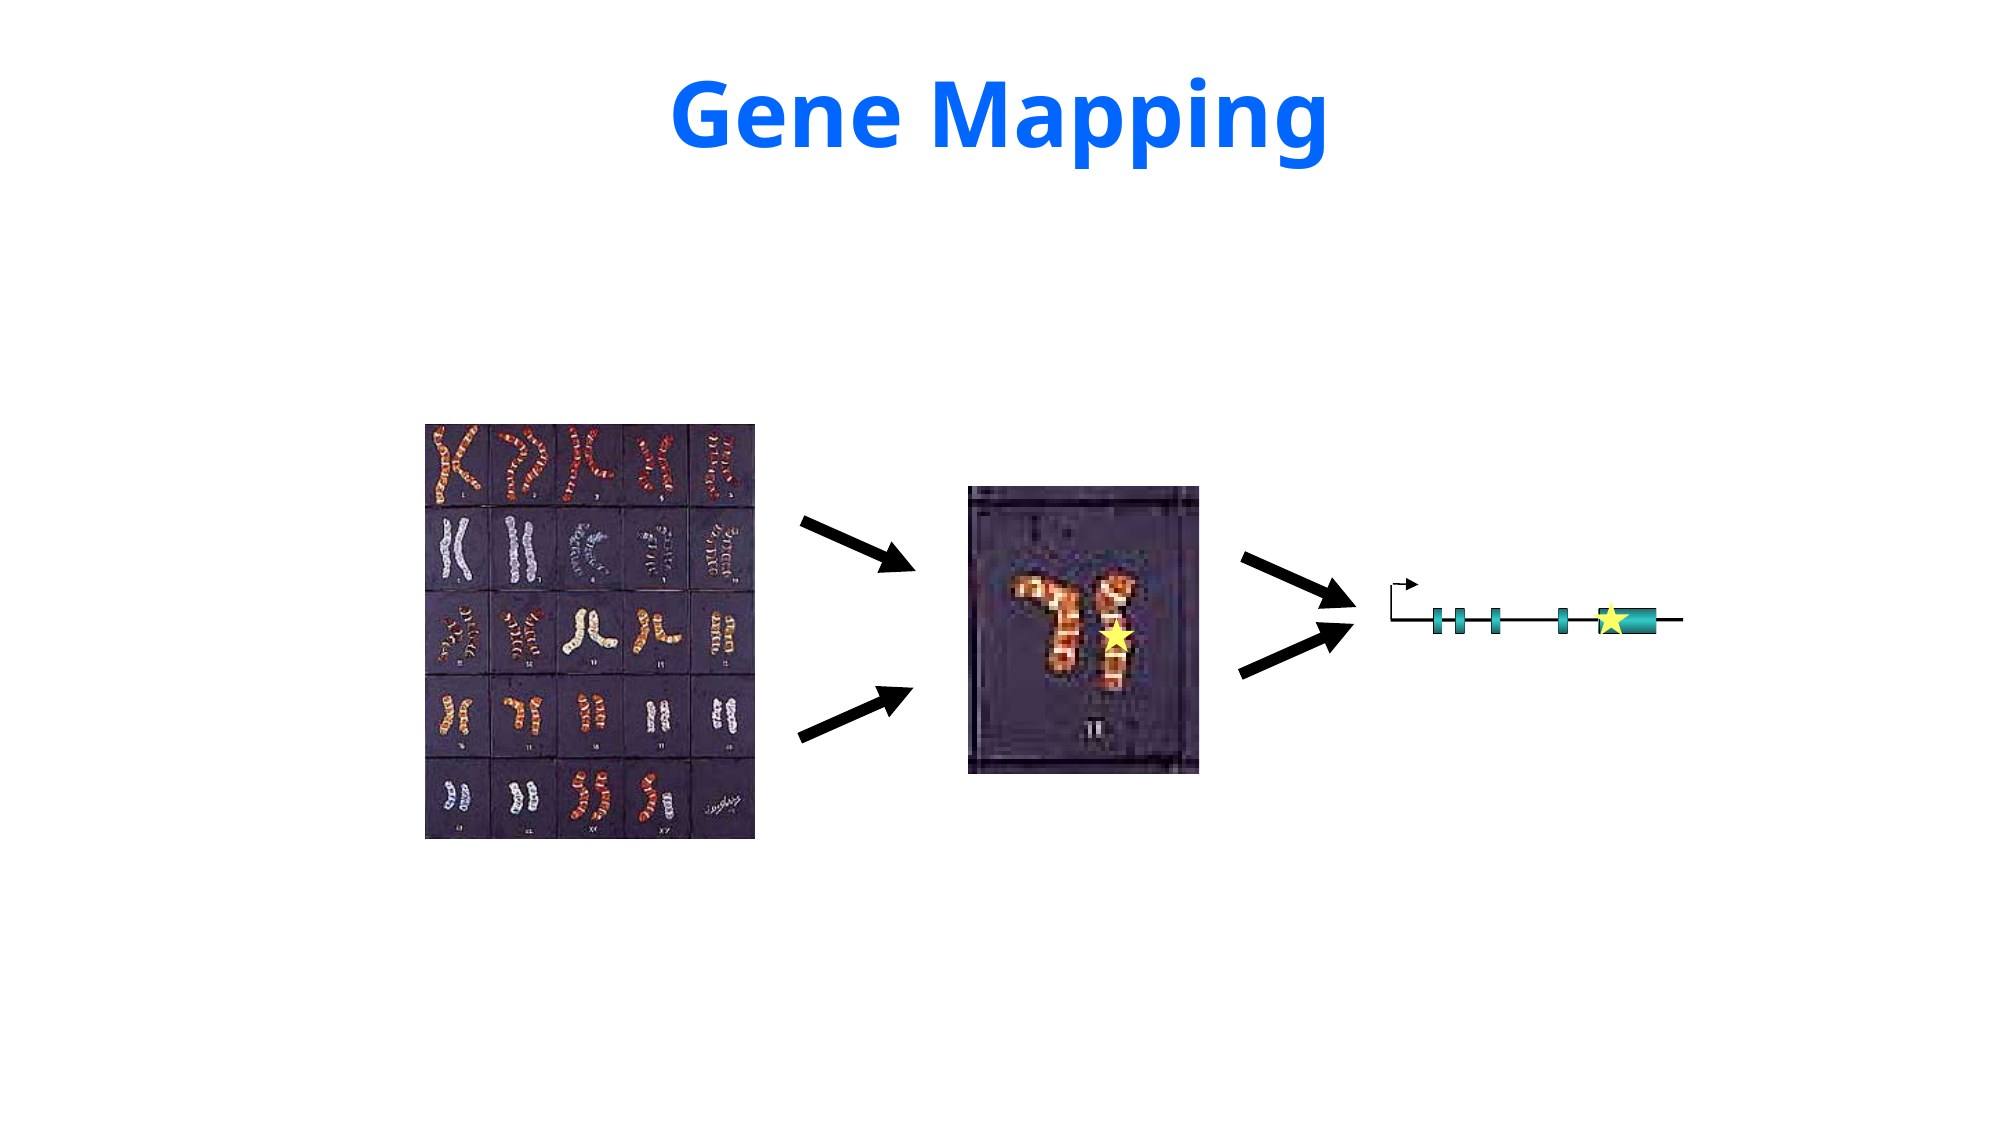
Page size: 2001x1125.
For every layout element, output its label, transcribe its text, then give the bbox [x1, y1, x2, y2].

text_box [424, 424, 1684, 840]
text_box Gene Mapping [362, 16, 1638, 205]
